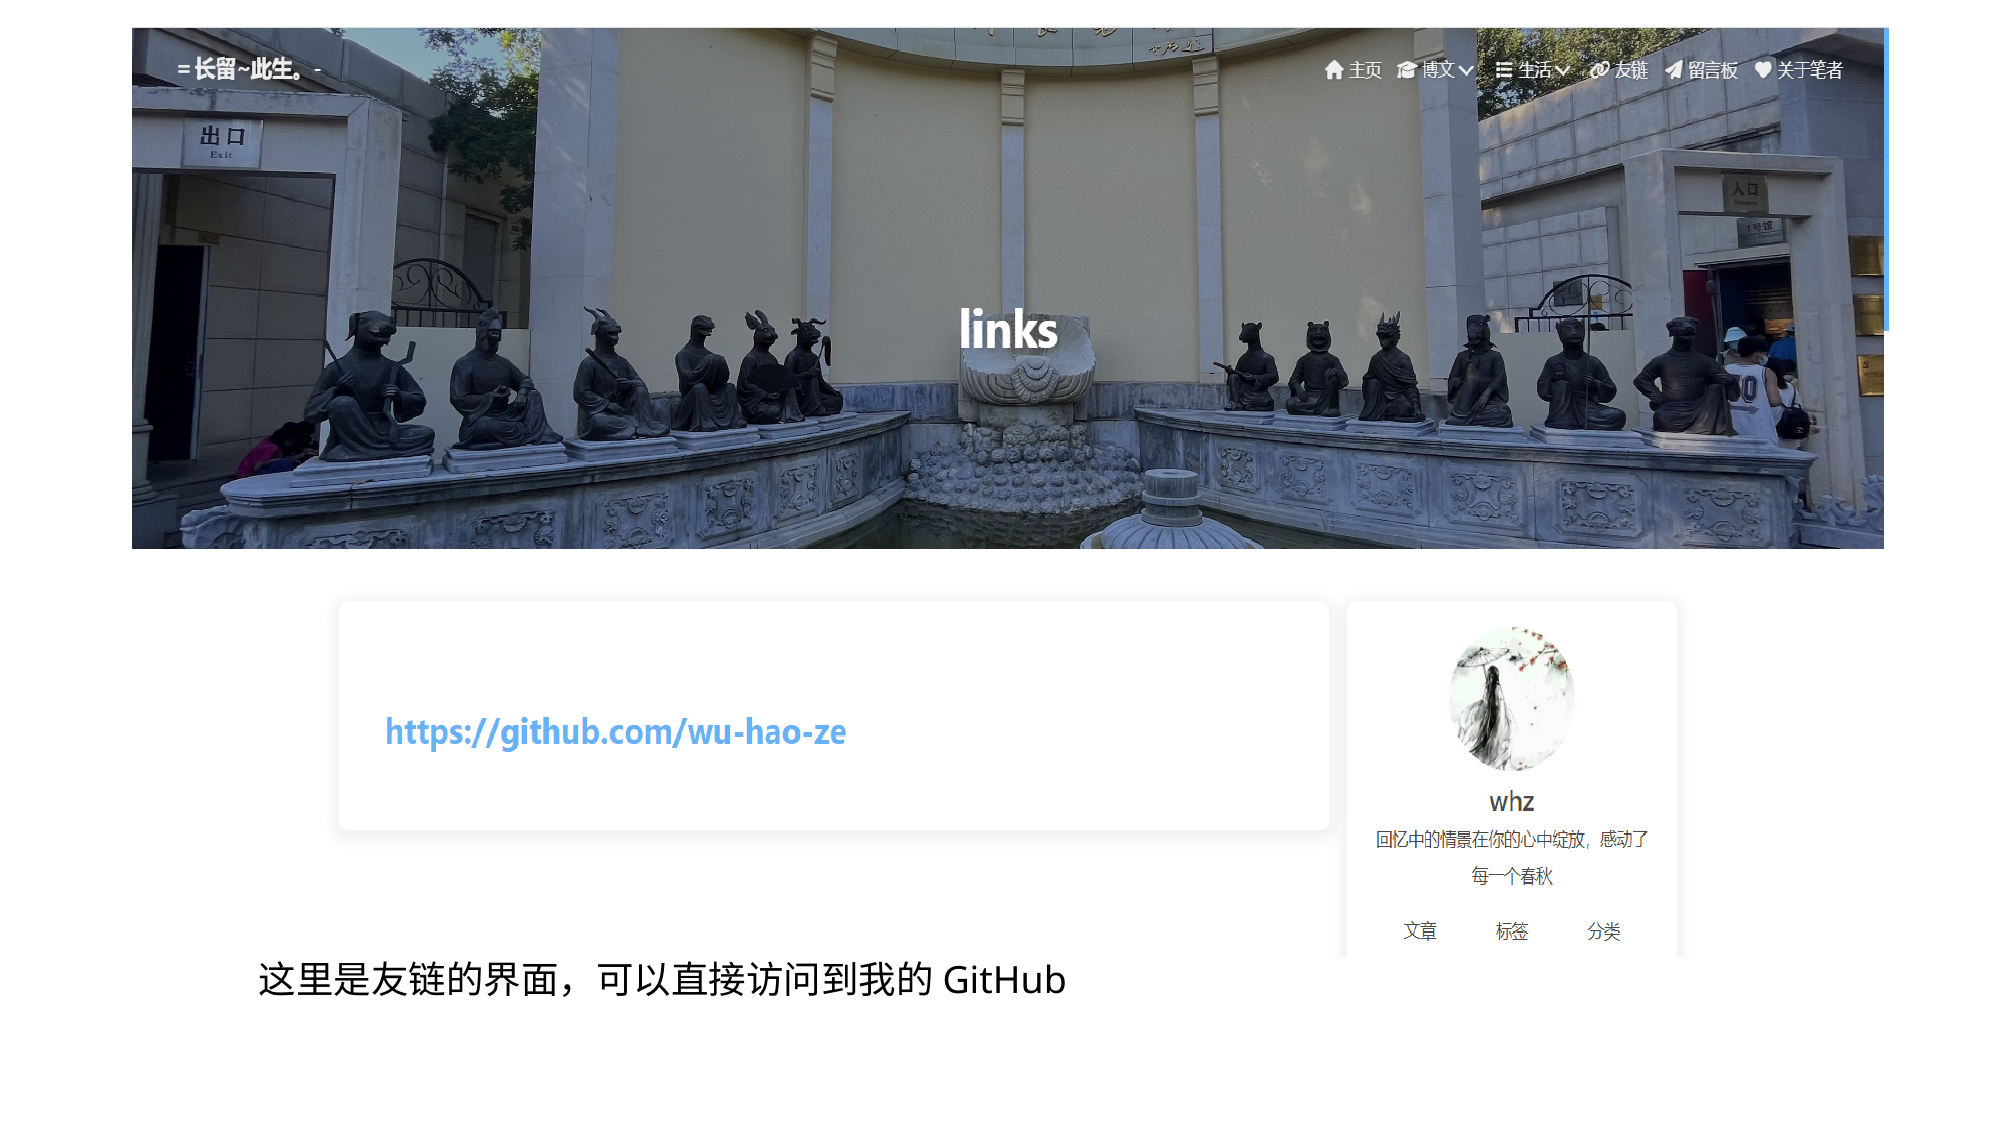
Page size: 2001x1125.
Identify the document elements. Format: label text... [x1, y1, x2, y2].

picture [132, 27, 1890, 957]
text_box 这里是友链的界面，可以直接访问到我的GitHub [243, 957, 1807, 1009]
